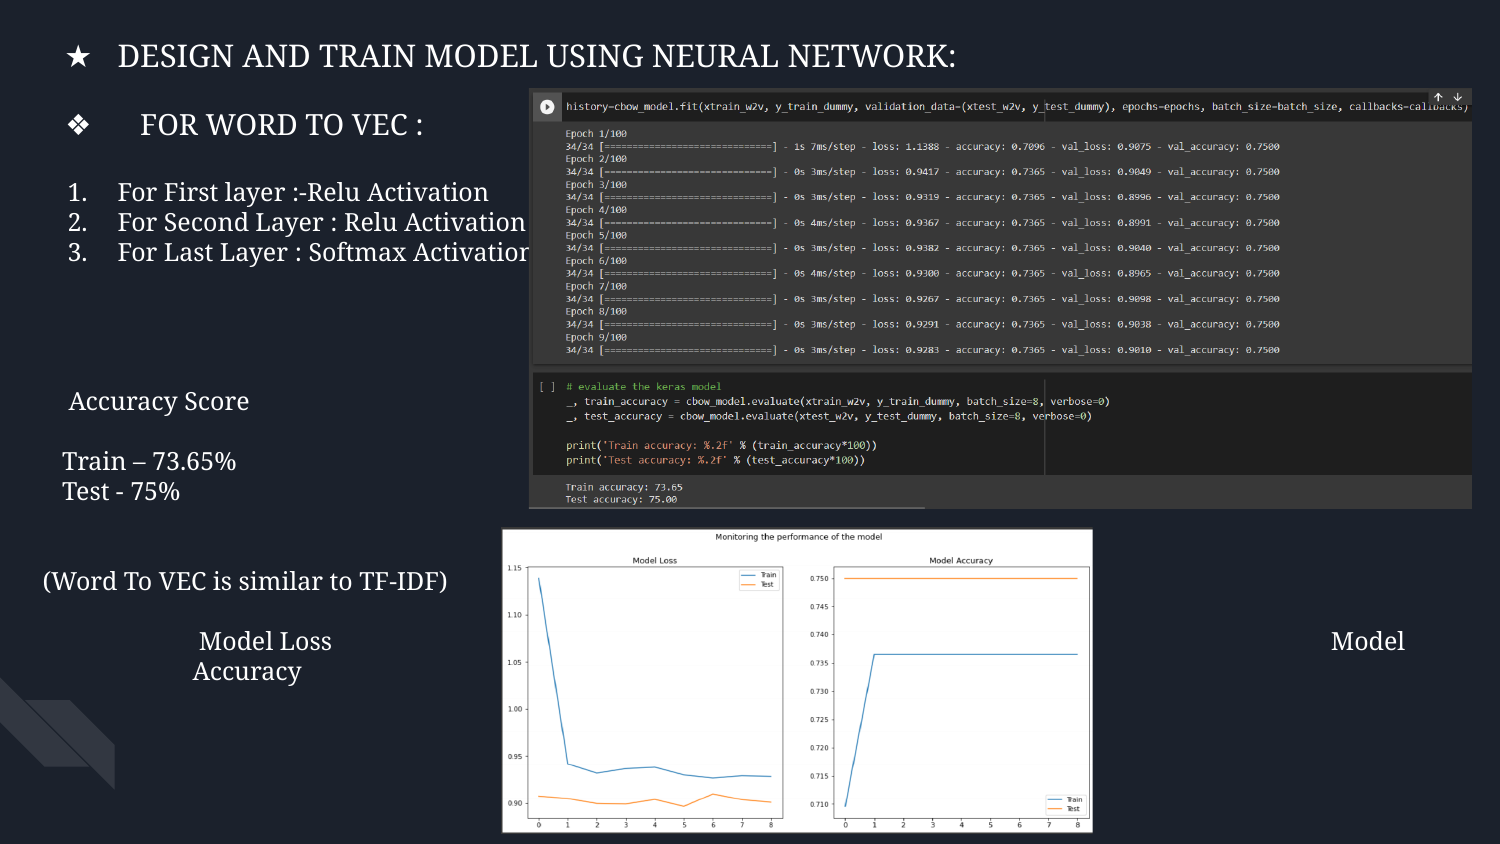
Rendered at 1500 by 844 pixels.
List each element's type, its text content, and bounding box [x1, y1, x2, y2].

text_box DESIGN AND TRAIN MODEL USING NEURAL NETWORK: FOR WORD TO VEC : For First layer :-Relu Activation For Second Layer : Relu Activation For Last Layer : Softmax Activation Accuracy Score Train – 73.65% Test - 75% (Word To VEC is similar to TF-IDF) Model Loss Model Accuracy [27, 21, 1482, 833]
picture [528, 88, 1473, 510]
picture [500, 527, 1093, 834]
